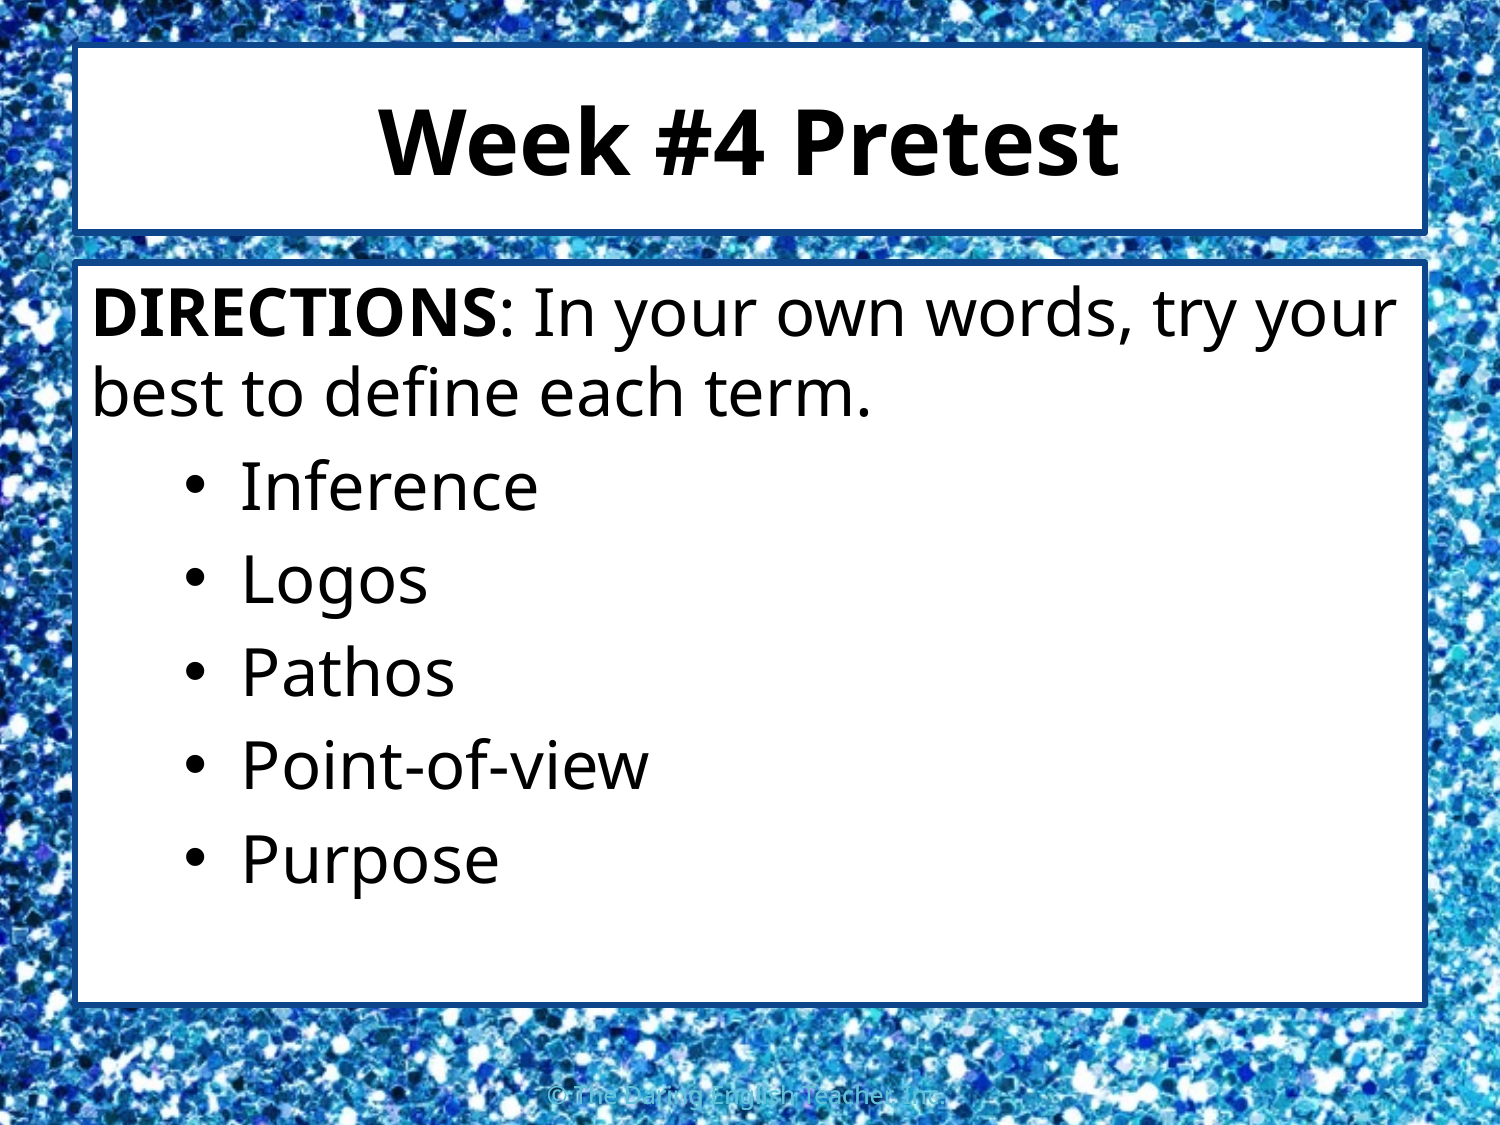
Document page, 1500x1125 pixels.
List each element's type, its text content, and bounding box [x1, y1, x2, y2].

picture [0, 0, 1500, 1125]
title Week #4 Pretest [72, 42, 1428, 236]
list DIRECTIONS: In your own words, try your best to define each term. Inference Logos Pathos Point-of-view Purpose [72, 259, 1428, 1008]
